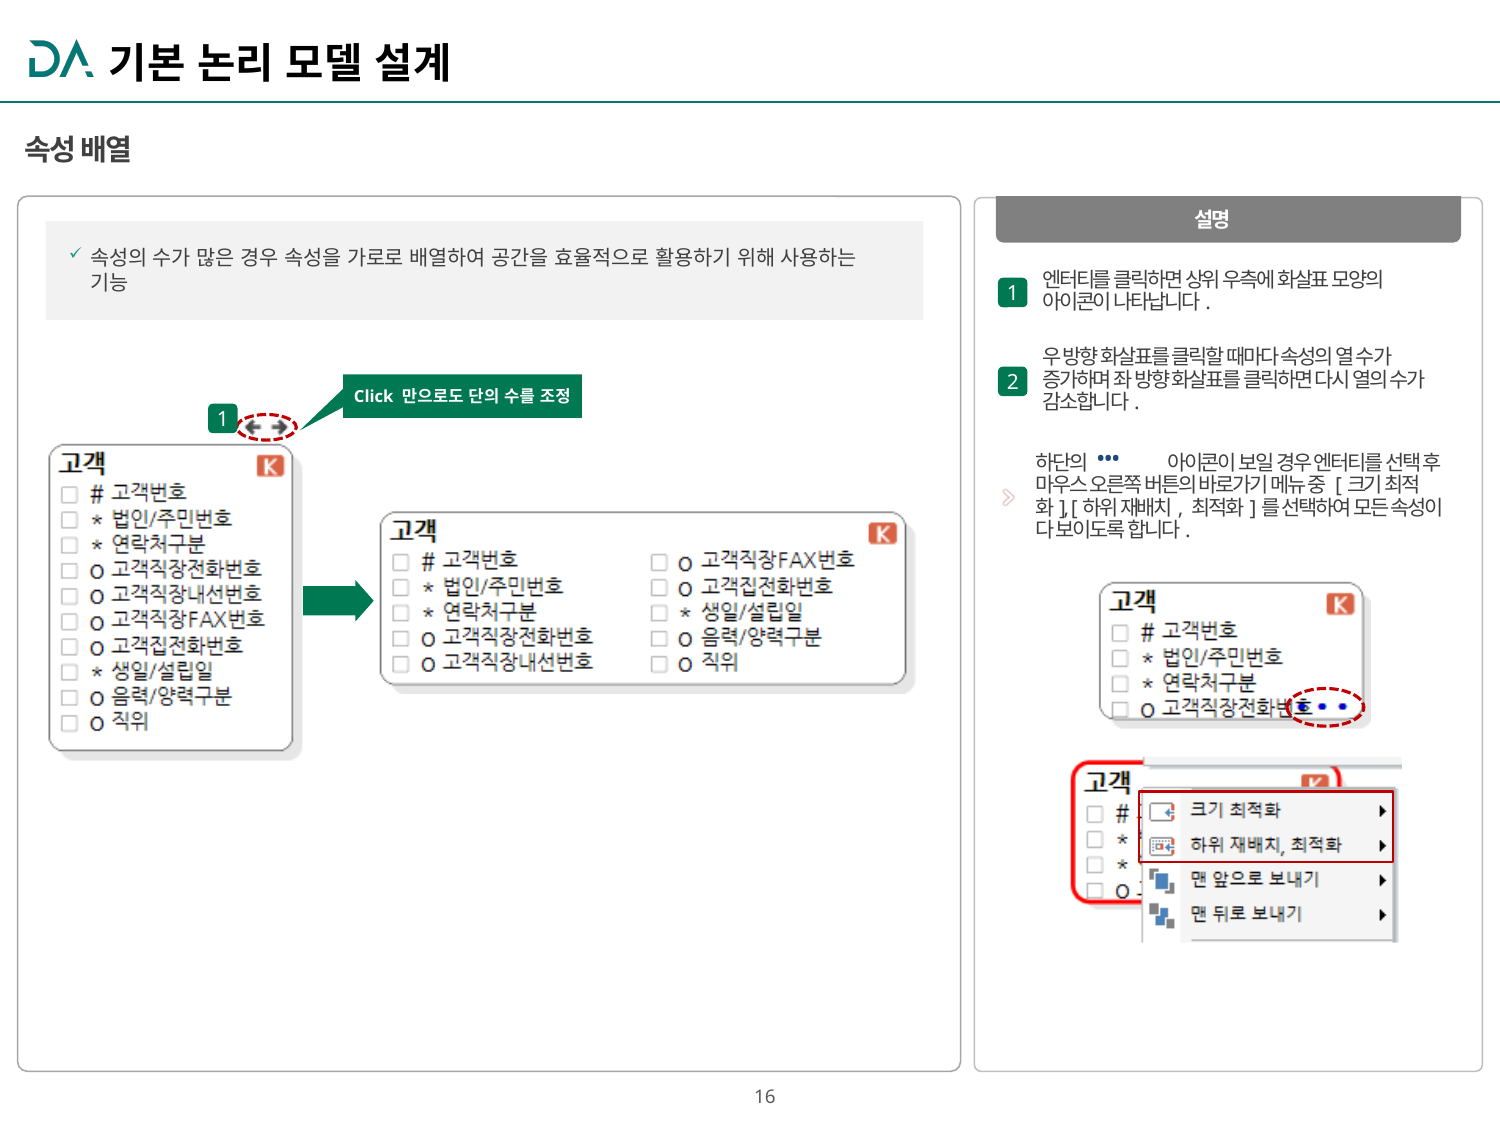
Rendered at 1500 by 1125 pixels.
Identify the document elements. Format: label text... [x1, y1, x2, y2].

picture [40, 406, 309, 764]
text_box [314, 578, 372, 624]
text_box 2 [995, 364, 1030, 399]
text_box 하단의 아이콘이 보일 경우 엔터티를 선택 후 마우스 오른쪽 버튼의 바로가기 메뉴 중 [크기 최적화], [하위 재배치, 최적화]를 선택하여 모든 속성이 다 보이도록 합니다. [1029, 445, 1451, 548]
text_box 기본 논리 모델 설계 [92, 43, 507, 80]
text_box 우 방향 화살표를 클릭할 때마다 속성의 열 수가 증가하며 좌 방향 화살표를 클릭하면 다시 열의 수가 감소합니다. [1036, 340, 1456, 420]
text_box ••• [1090, 444, 1174, 501]
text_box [296, 374, 583, 423]
picture [1068, 754, 1402, 946]
text_box 1 [205, 401, 239, 436]
text_box 속성 배열 [18, 137, 438, 172]
picture [1090, 576, 1371, 732]
picture [29, 39, 94, 77]
picture [997, 486, 1018, 508]
text_box [43, 219, 925, 322]
text_box 엔터티를 클릭하면 상위 우측에 화살표 모양의 아이콘이 나타납니다. [1036, 262, 1456, 320]
picture [377, 507, 916, 694]
text_box 속성의 수가 많은 경우 속성을 가로로 배열하여 공간을 효율적으로 활용하기 위해 사용하는 기능 [53, 236, 906, 310]
text_box 1 [995, 275, 1030, 310]
